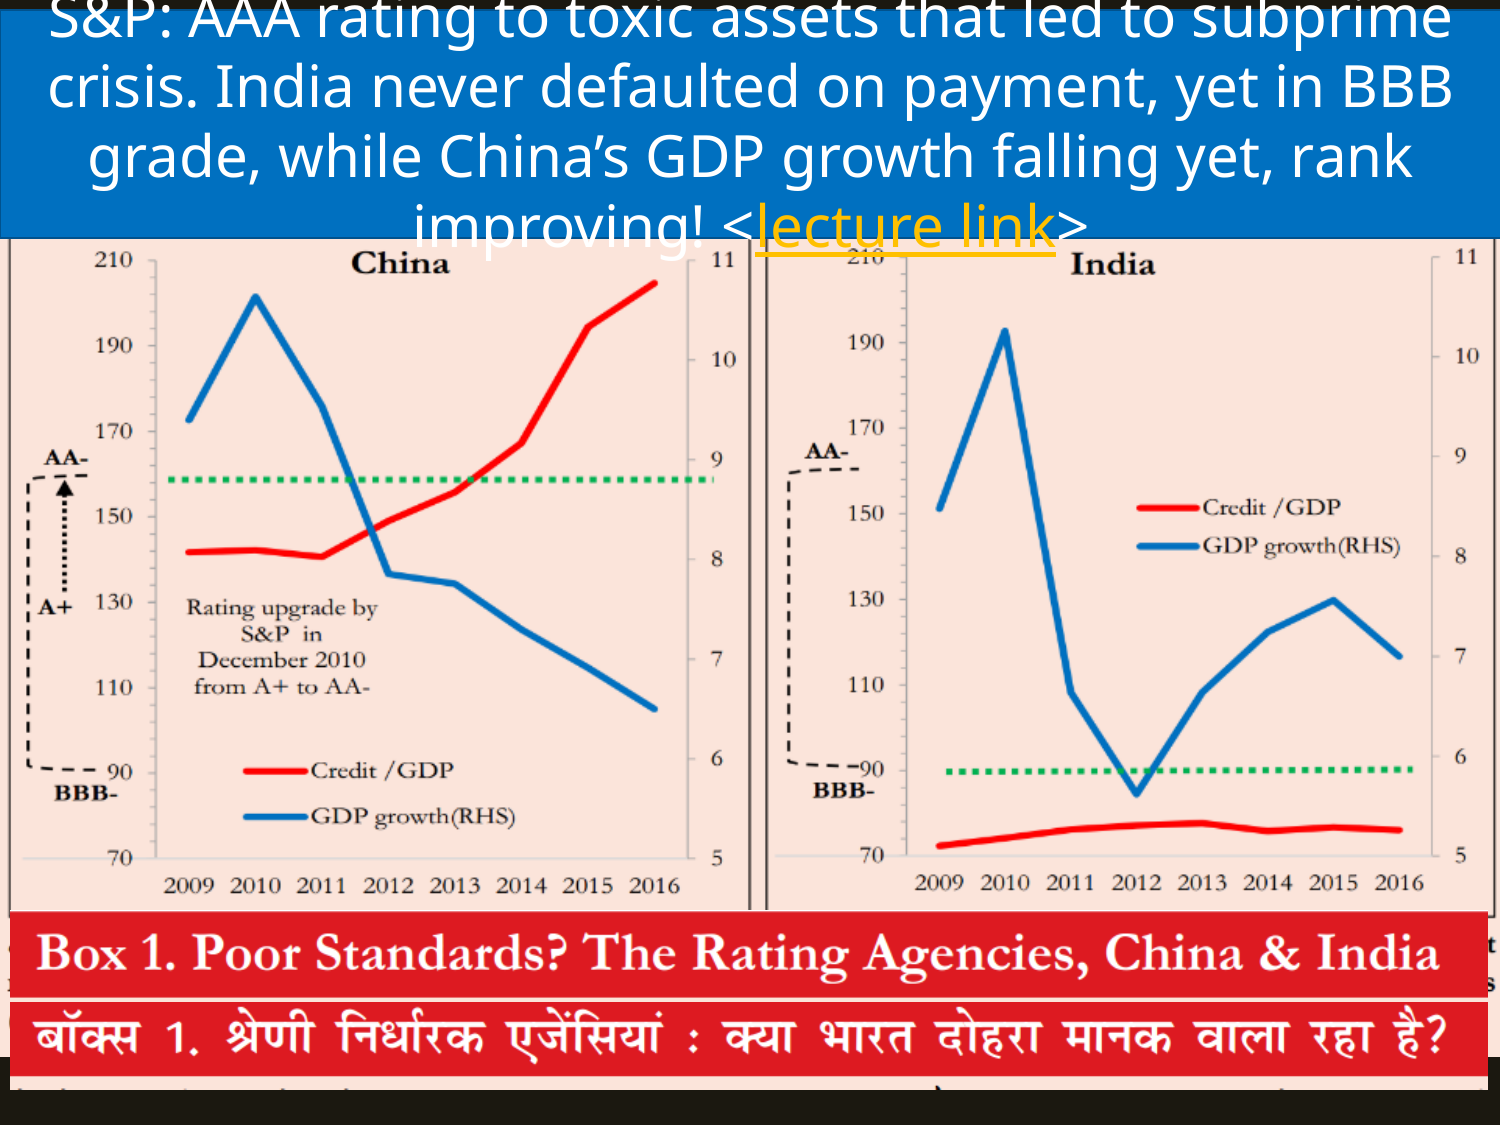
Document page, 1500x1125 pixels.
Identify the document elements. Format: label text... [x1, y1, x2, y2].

picture [0, 166, 1500, 1090]
text_box S&P: AAA rating to toxic assets that led to subprime crisis. India never defaulted on payment, yet in BBB grade, while China’s GDP growth falling yet, rank improving! <lecture link> [0, 9, 1500, 166]
